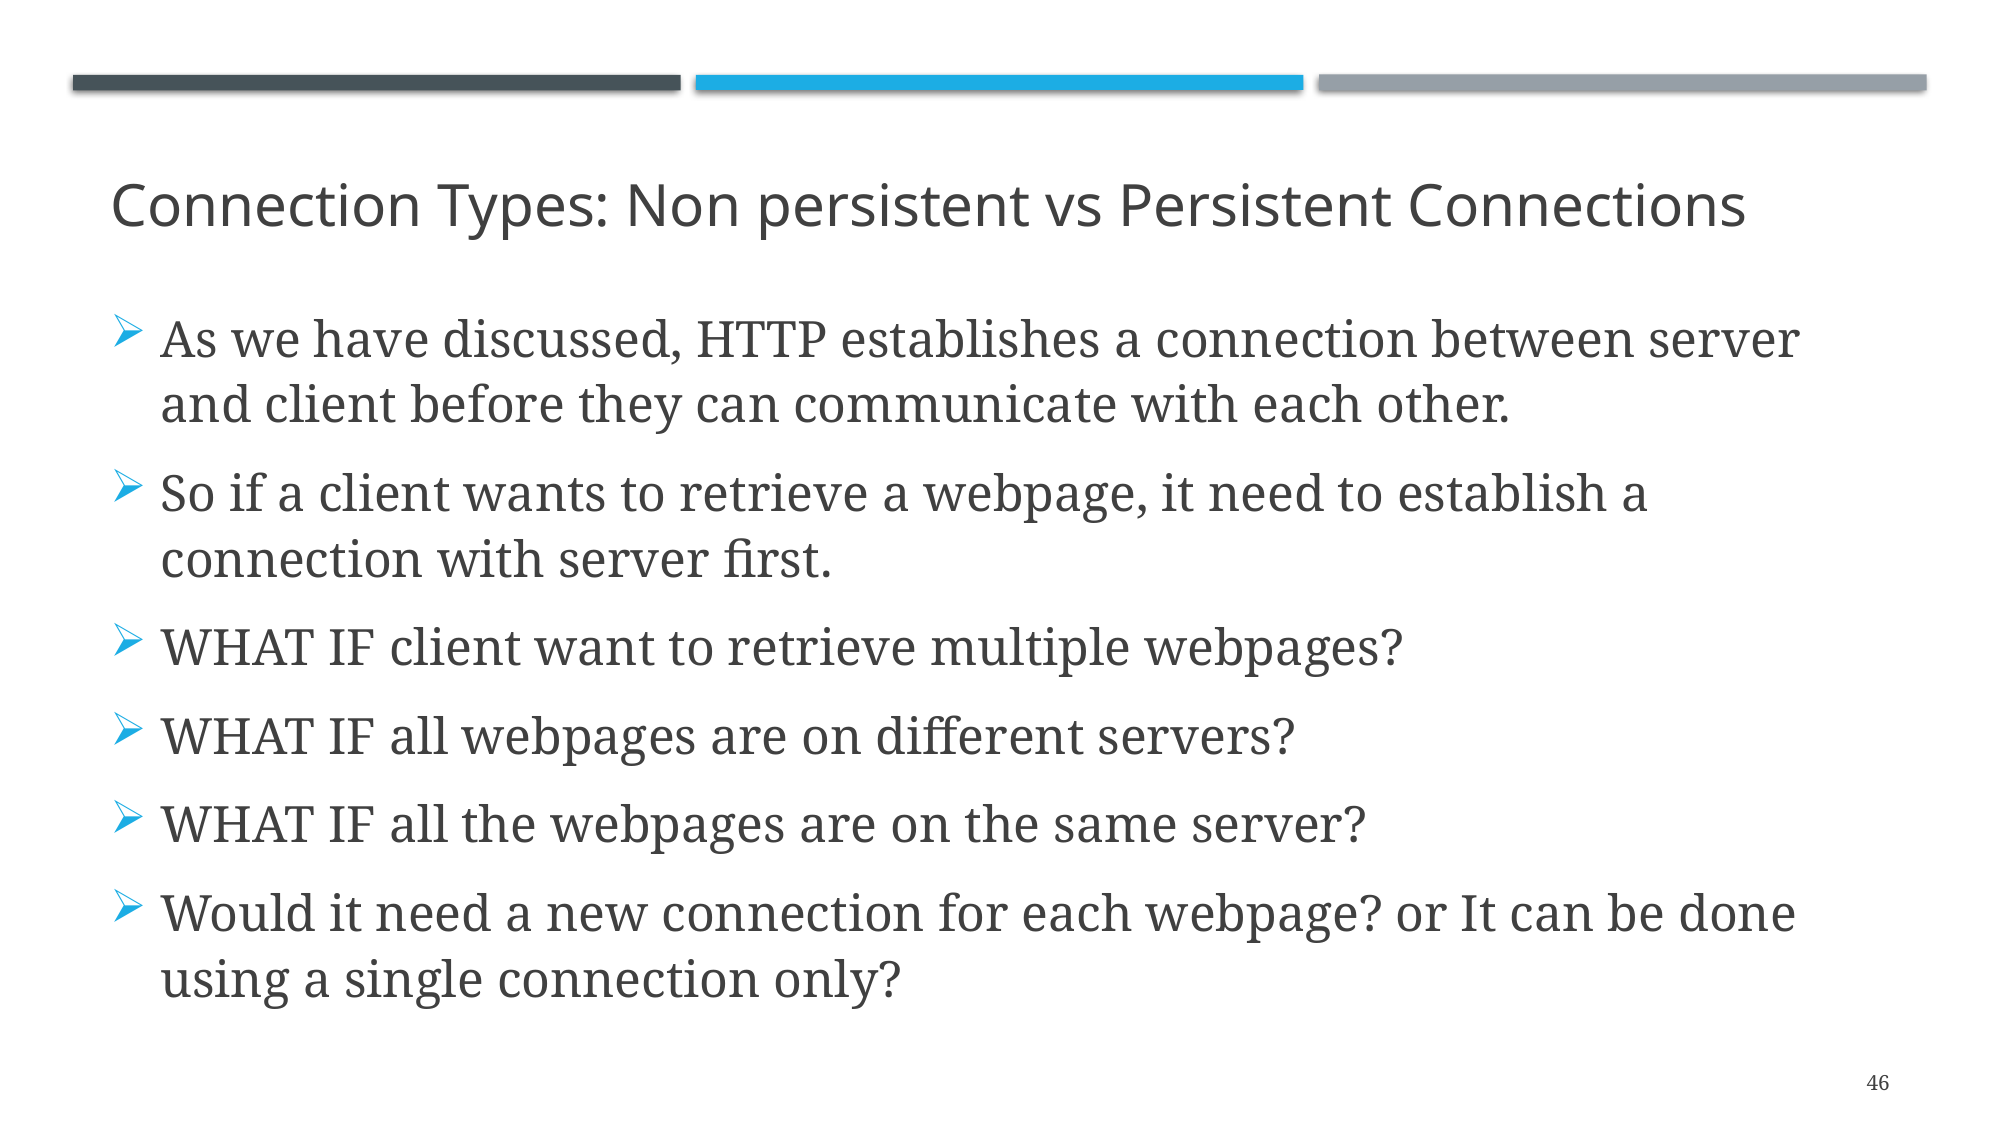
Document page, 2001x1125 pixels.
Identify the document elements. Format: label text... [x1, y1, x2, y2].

title Connection Types: Non persistent vs Persistent Connections [95, 115, 1905, 246]
list As we have discussed, HTTP establishes a connection between server and client before they can communicate with each other. So if a client wants to retrieve a webpage, it need to establish a connection with server first. WHAT IF client want to retrieve multiple webpages? WHAT IF all webpages are on different servers? WHAT IF all the webpages are on the same server? Would it need a new connection for each webpage? or It can be done using a single connection only? [95, 293, 1905, 1015]
slide_number 46 [1732, 1053, 1905, 1114]
